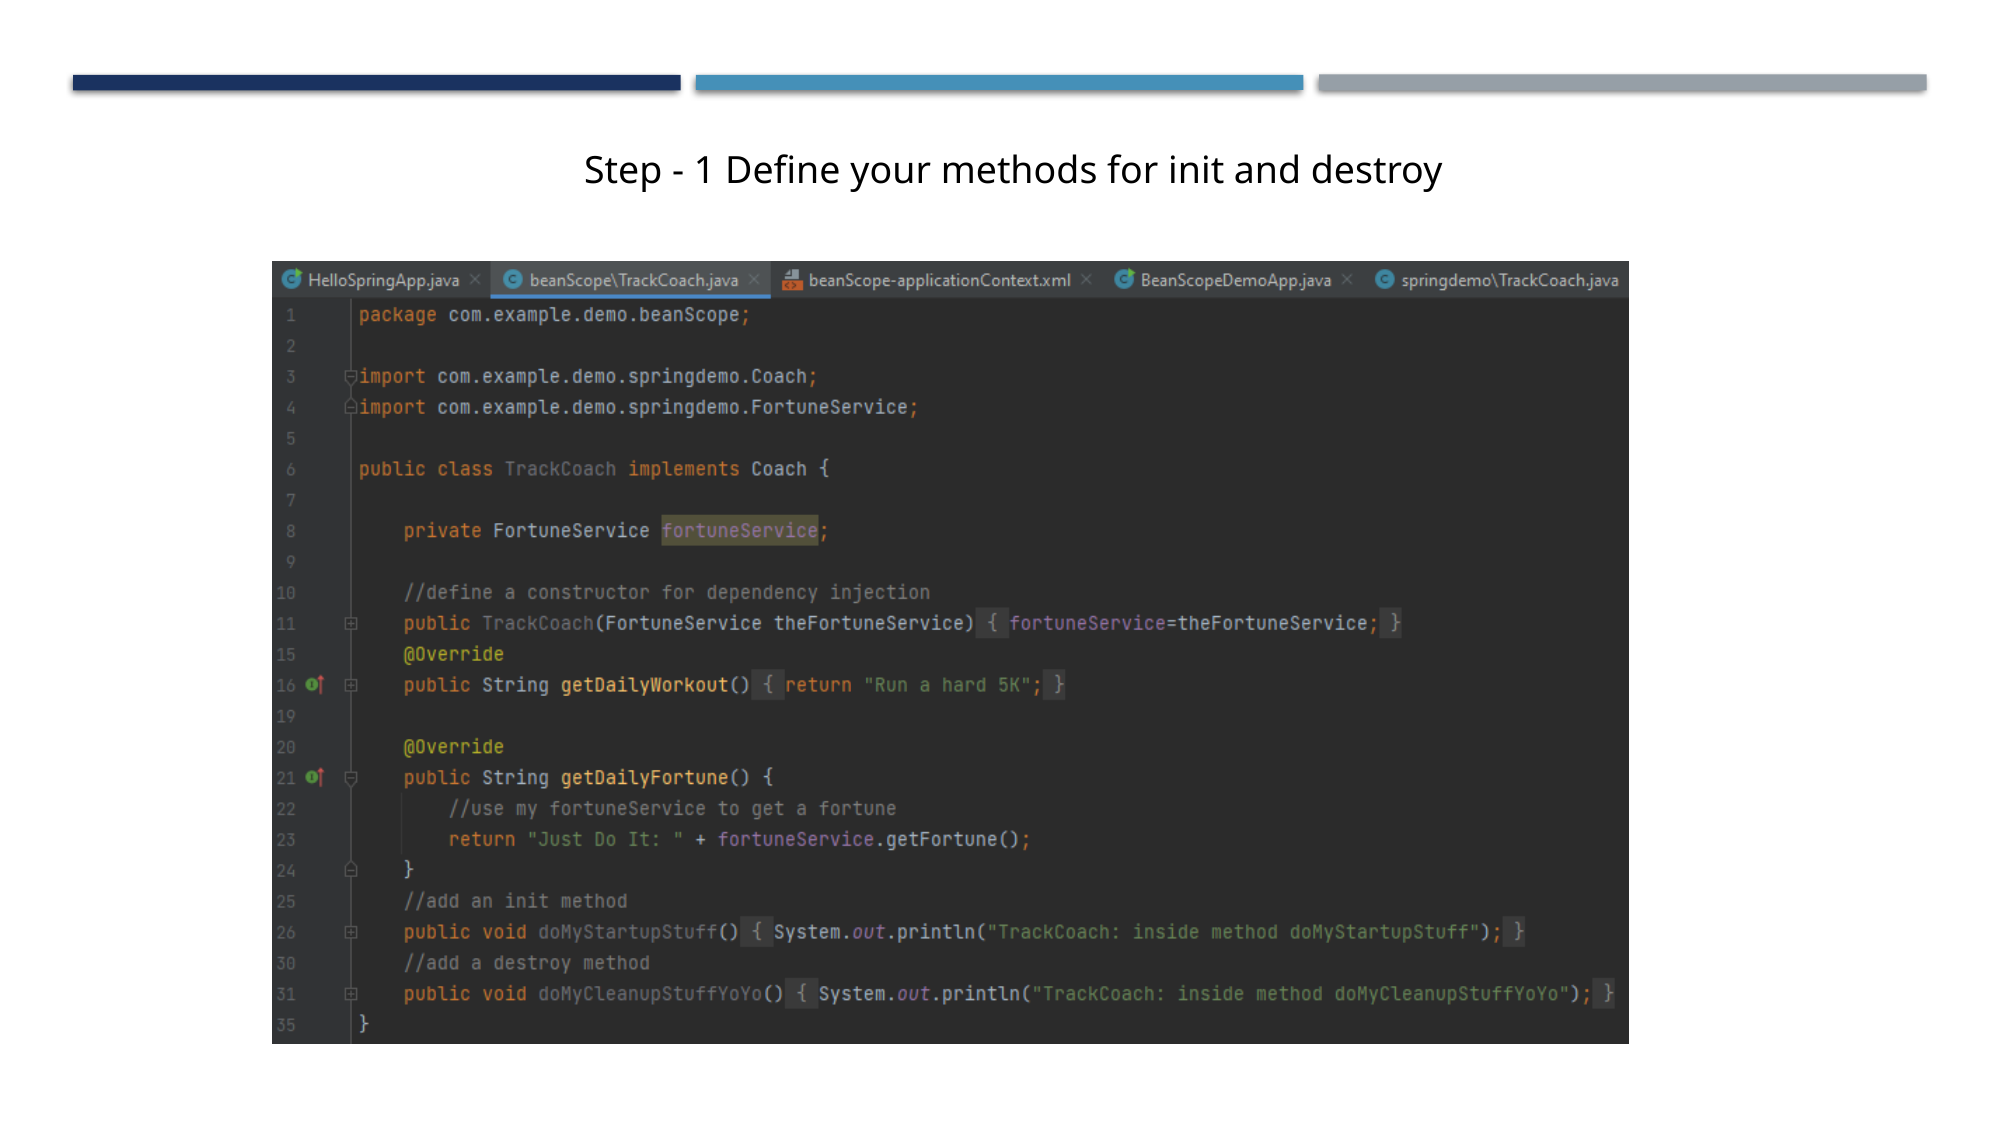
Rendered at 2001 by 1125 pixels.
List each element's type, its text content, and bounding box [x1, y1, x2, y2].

picture [272, 261, 1630, 1045]
text_box Step - 1 Define your methods for init and destroy [569, 139, 1570, 199]
